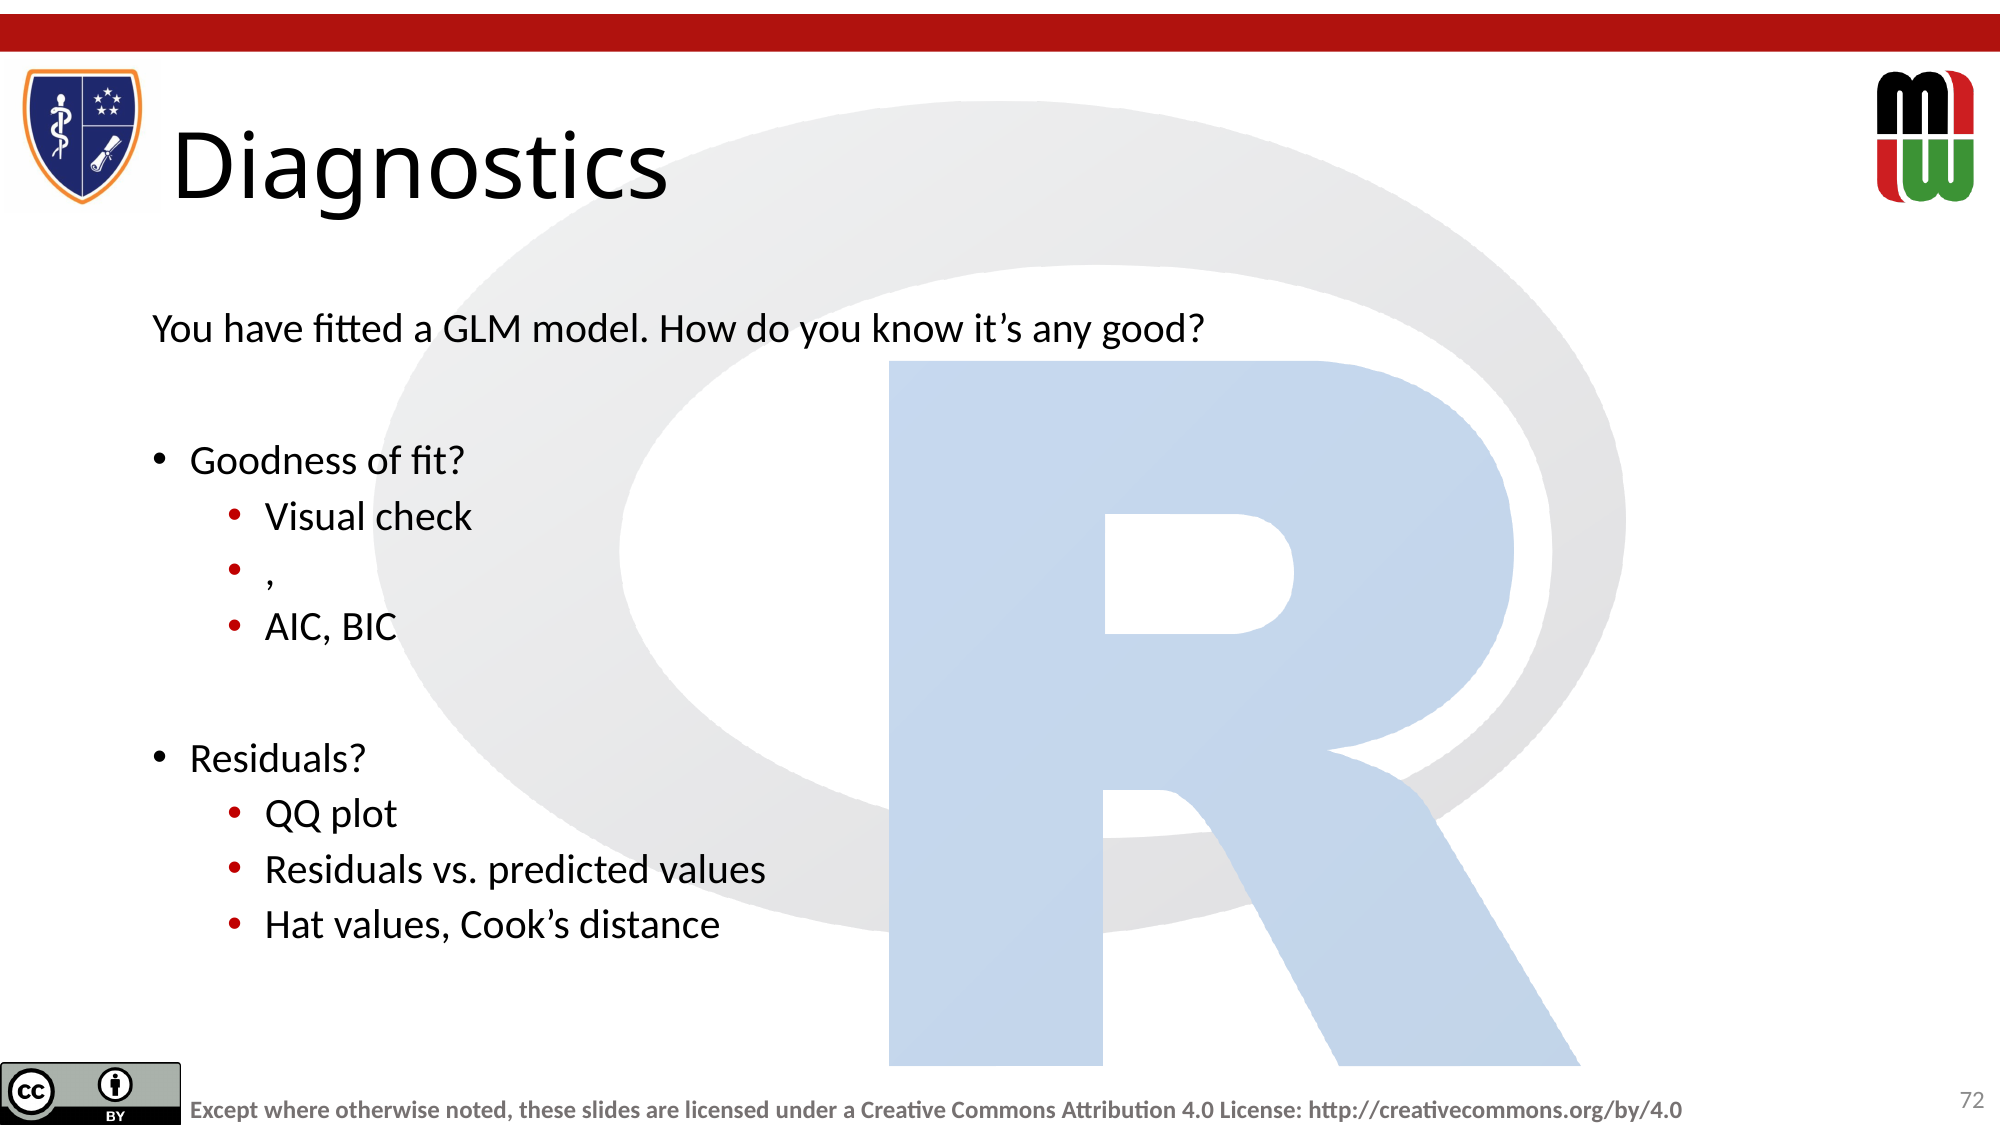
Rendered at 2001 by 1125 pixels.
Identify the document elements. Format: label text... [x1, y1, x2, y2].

picture [4, 59, 155, 213]
title Diagnostics [155, 59, 1851, 278]
picture [0, 1062, 181, 1125]
slide_number 72 [1550, 1073, 2000, 1125]
